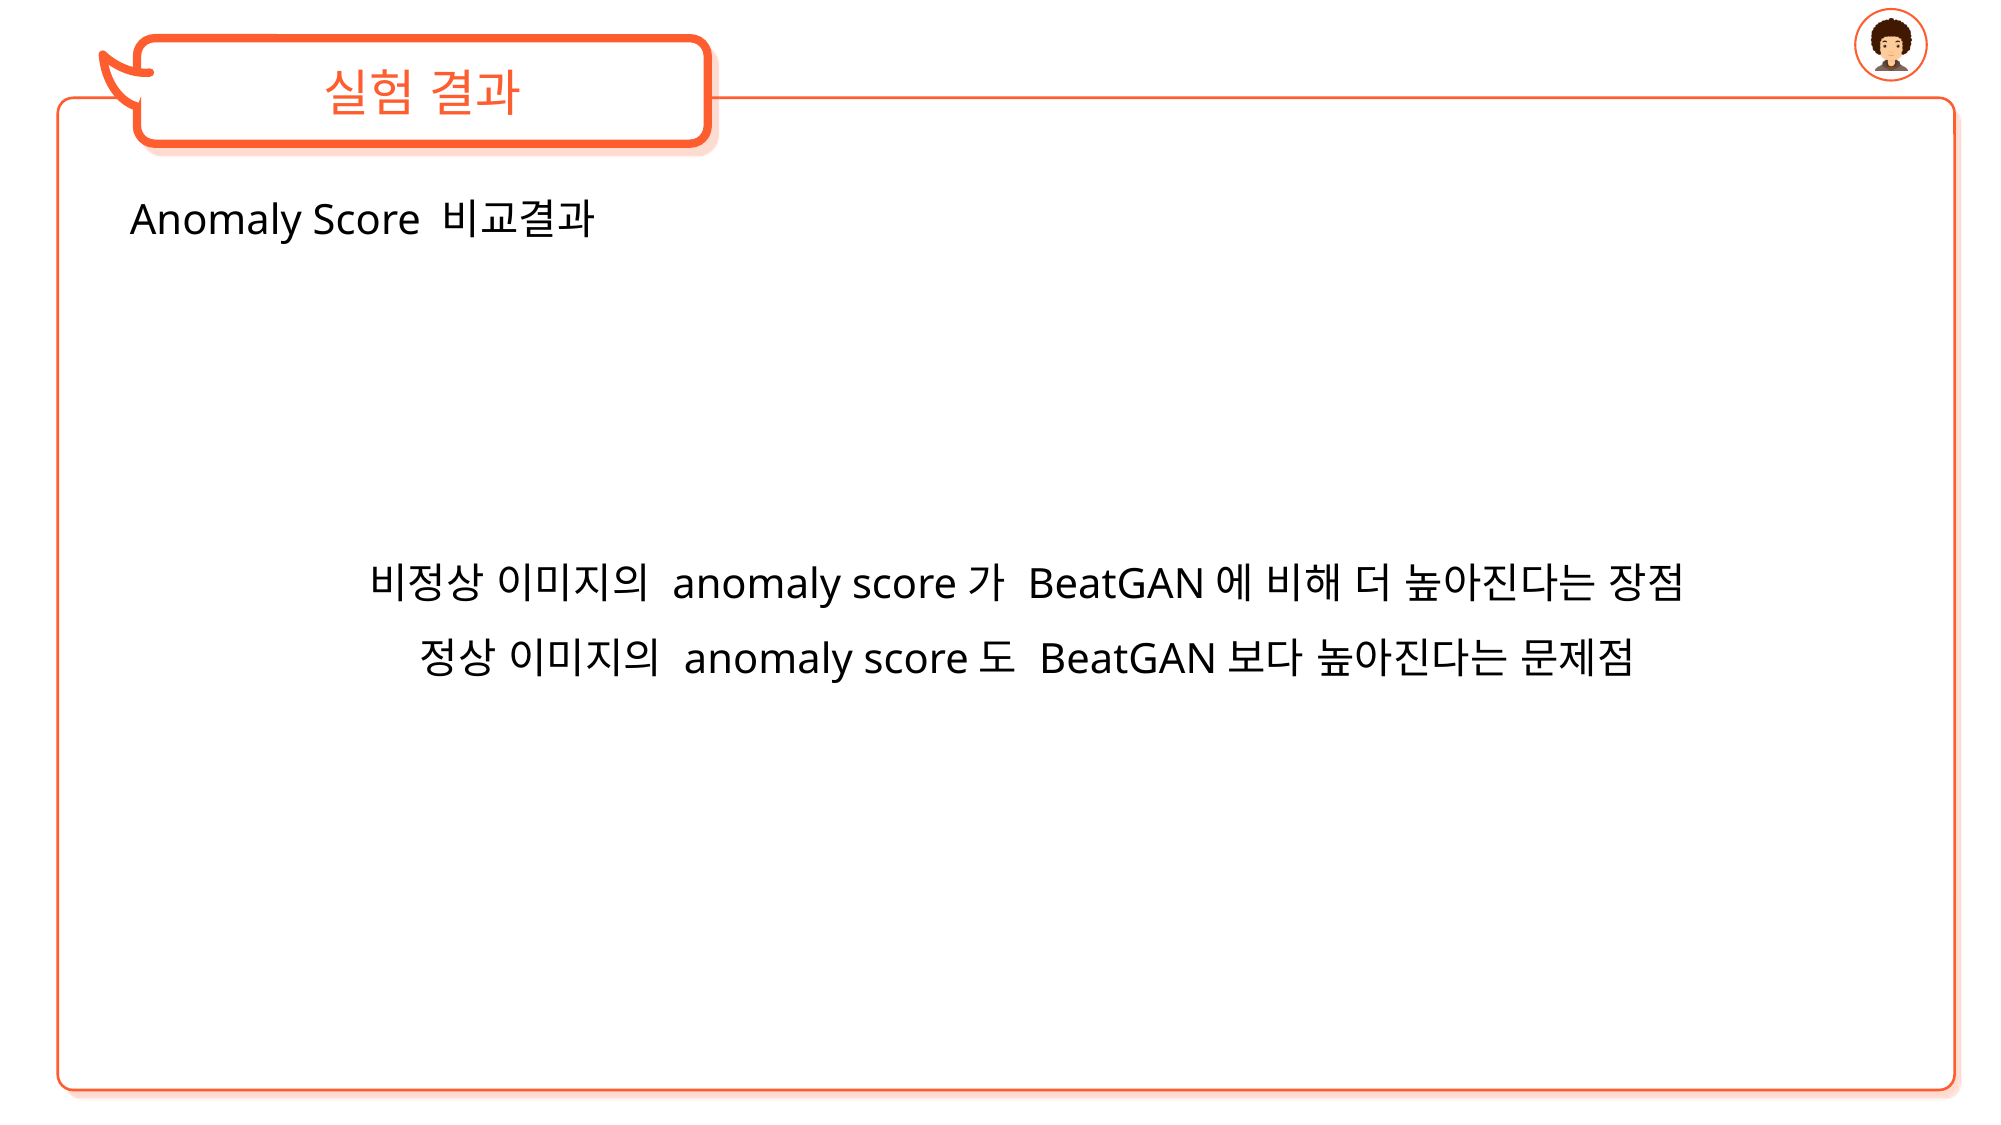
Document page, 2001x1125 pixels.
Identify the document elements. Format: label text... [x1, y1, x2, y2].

text_box Anomaly Score 비교결과 [114, 160, 1115, 251]
text_box [126, 203, 1127, 278]
text_box [56, 96, 1956, 524]
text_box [1855, 8, 1927, 81]
text_box [56, 690, 1956, 1092]
text_box 비정상 이미지의 anomaly score가 BeatGAN에 비해 더 높아진다는 장점 정상 이미지의 anomaly score도 BeatGAN보다 높아진다는 문제점 [55, 524, 2000, 690]
text_box 실험 결과 [135, 37, 709, 145]
text_box [101, 53, 152, 108]
